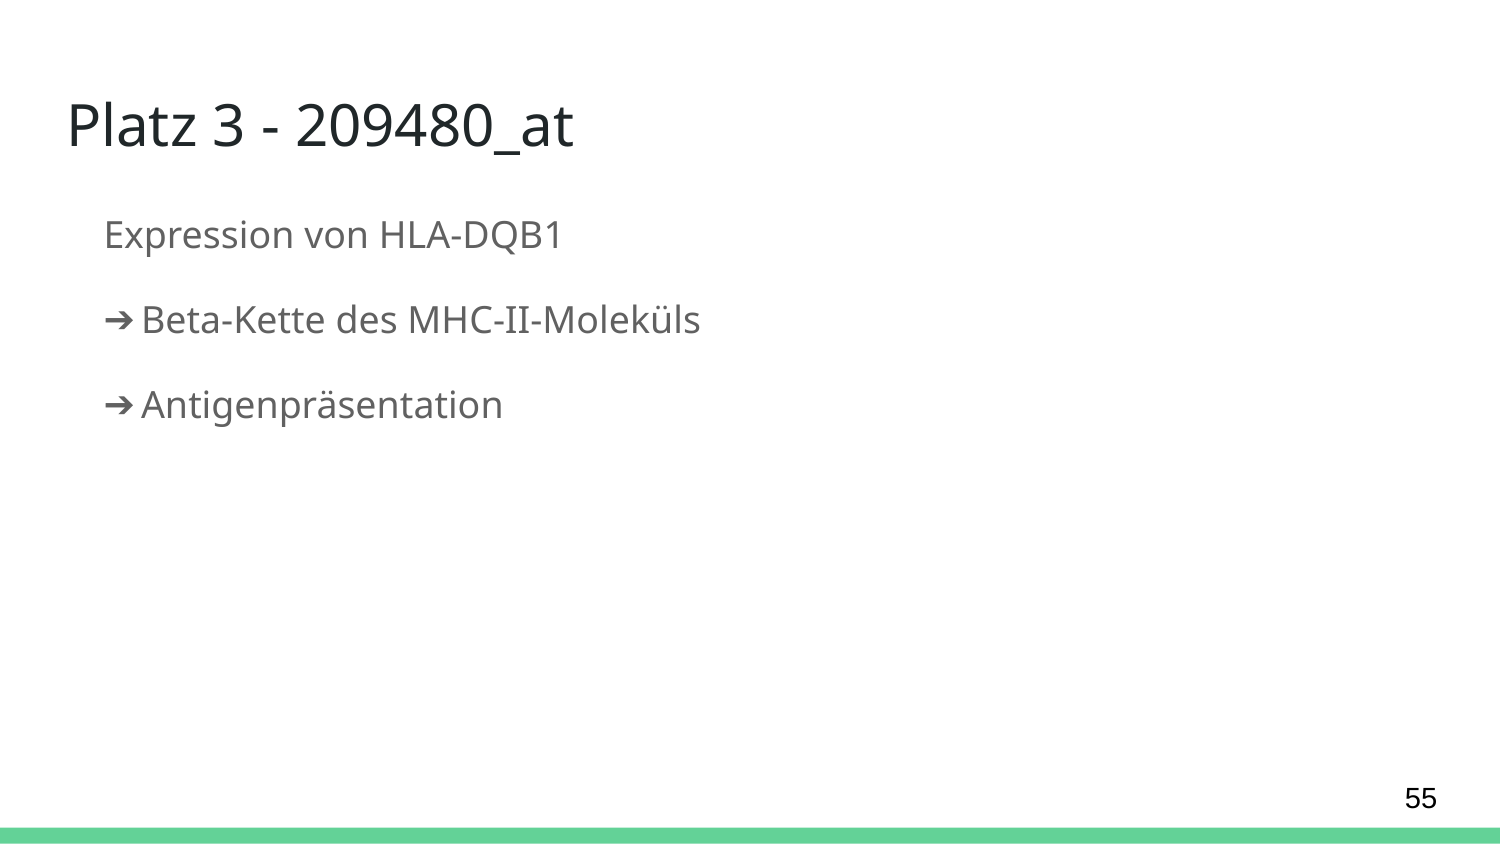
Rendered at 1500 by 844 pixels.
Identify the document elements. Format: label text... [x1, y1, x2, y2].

title Platz 3 - 209480_at [51, 72, 1449, 167]
slide_number ‹#› [1389, 764, 1480, 830]
list Expression von HLA-DQB1 Beta-Kette des MHC-II-Moleküls Antigenpräsentation [51, 189, 1449, 750]
